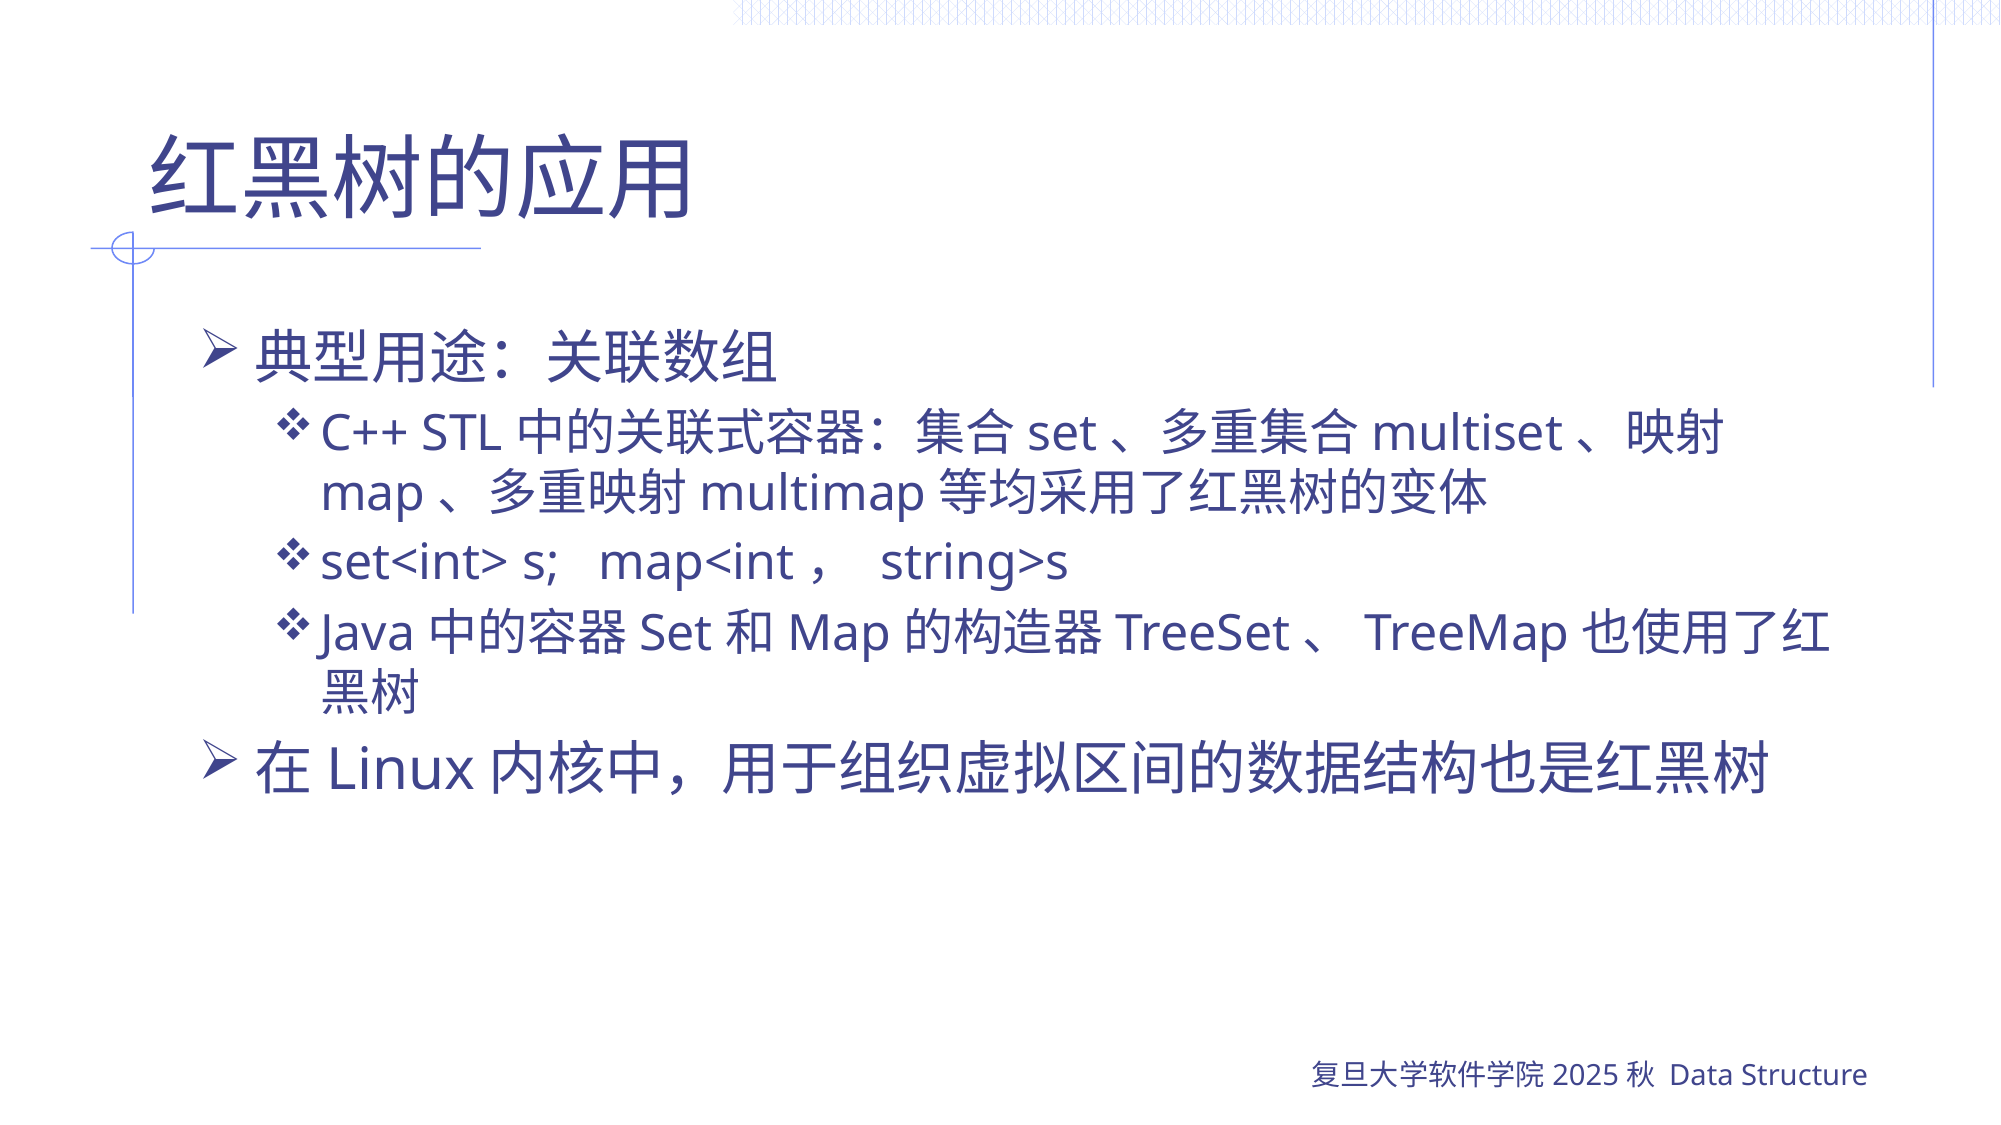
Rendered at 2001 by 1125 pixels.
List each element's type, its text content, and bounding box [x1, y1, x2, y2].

title 红黑树的应用 [133, 50, 1834, 238]
list 典型用途：关联数组 C++ STL中的关联式容器：集合set、多重集合multiset、映射map、多重映射multimap等均采用了红黑树的变体 set<int> s; map<int， string>s Java中的容器Set和Map的构造器TreeSet、TreeMap也使用了红黑树 在Linux内核中，用于组织虚拟区间的数据结构也是红黑树 [183, 312, 1884, 988]
